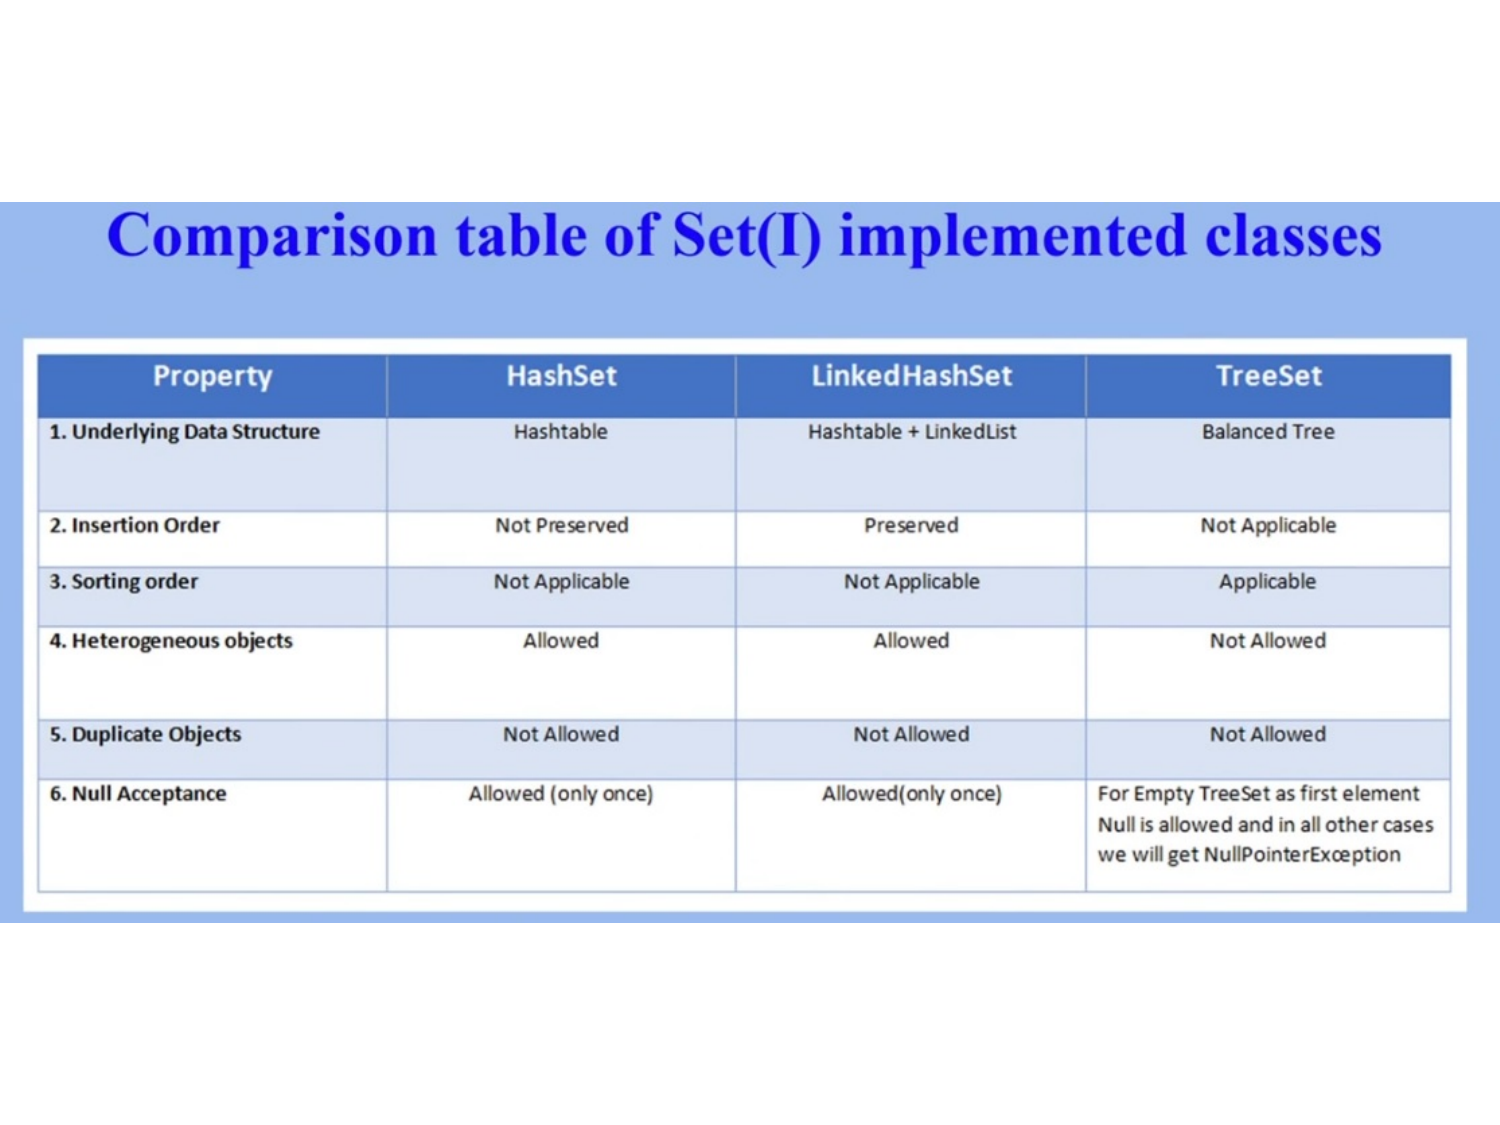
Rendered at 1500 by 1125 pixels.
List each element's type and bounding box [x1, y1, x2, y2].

picture [0, 202, 1500, 923]
